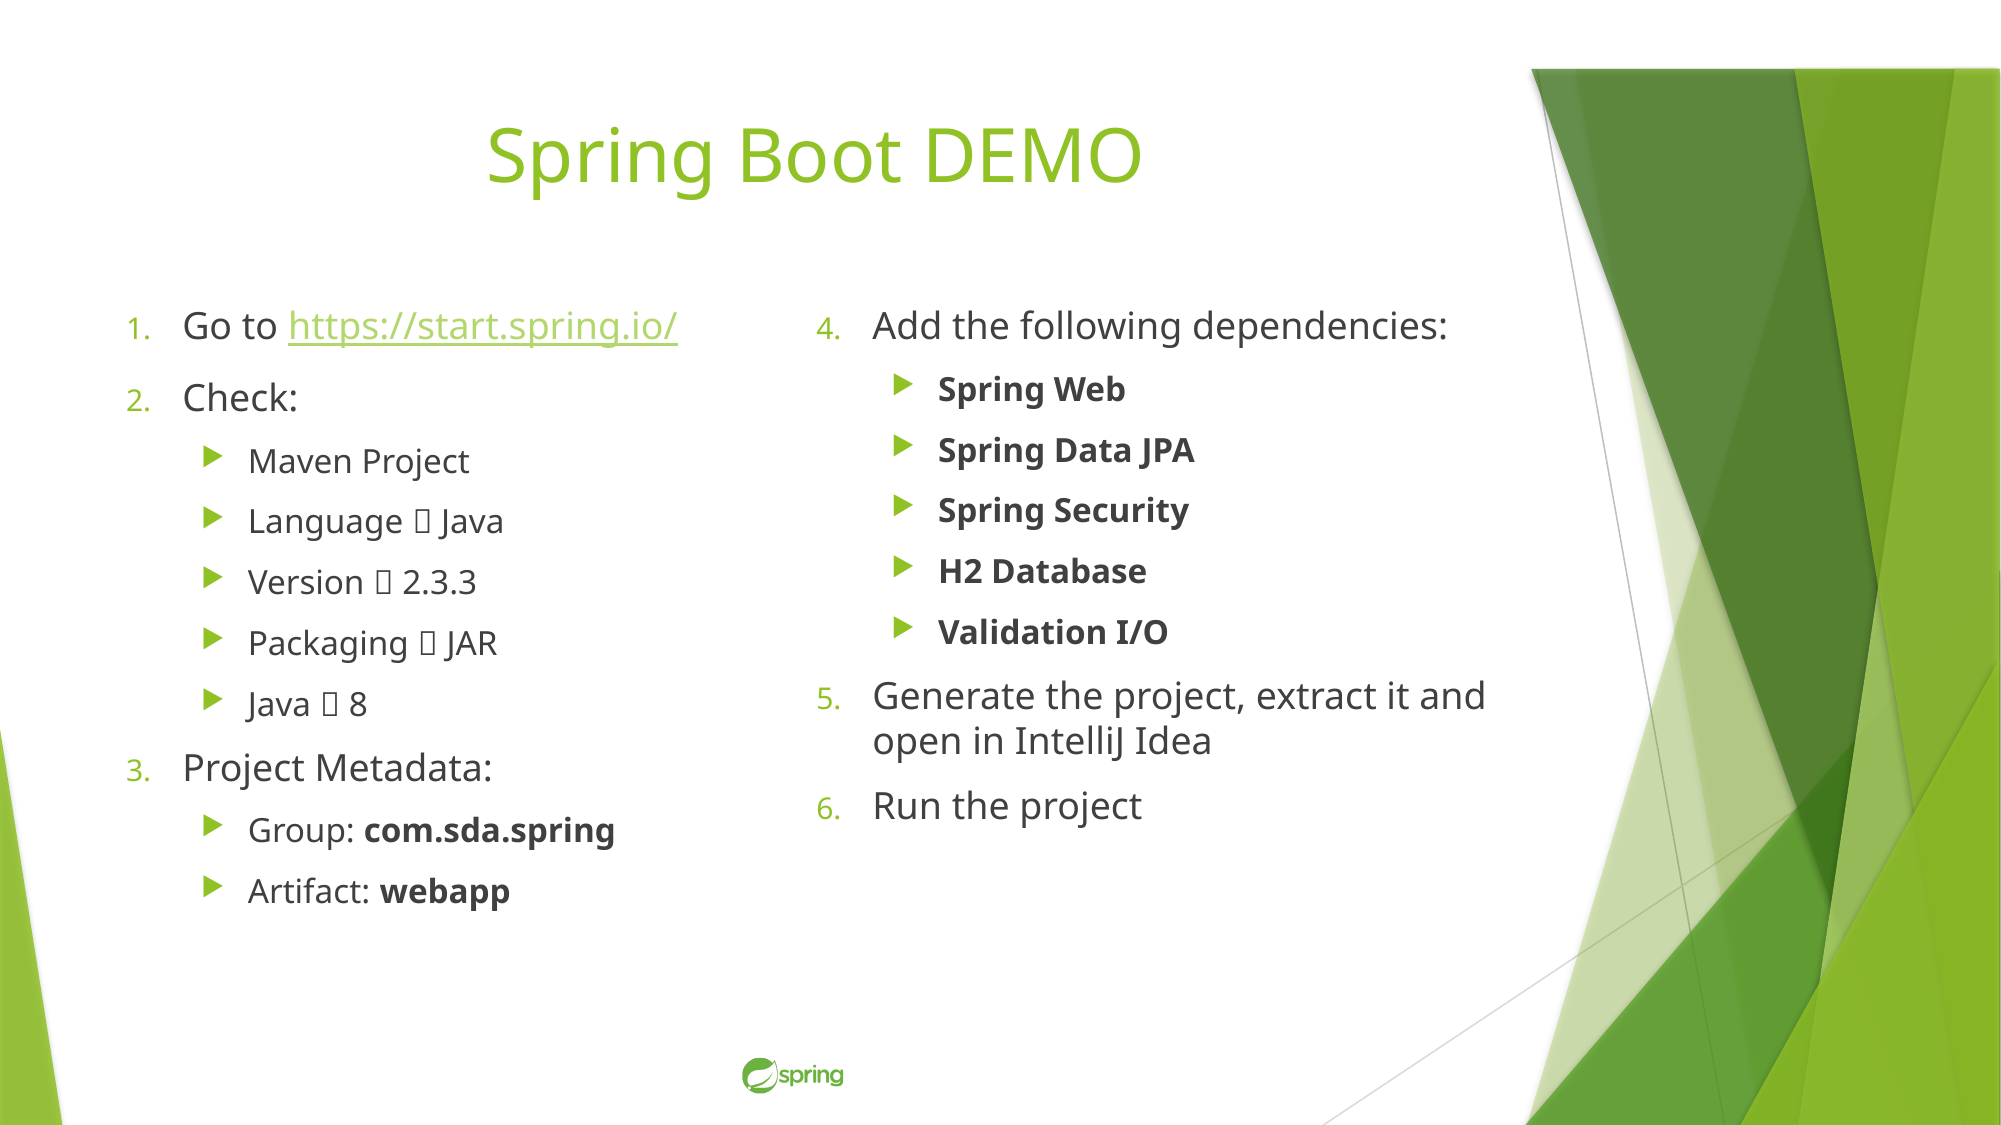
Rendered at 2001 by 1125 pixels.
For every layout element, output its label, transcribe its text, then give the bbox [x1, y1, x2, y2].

list Go to https://start.spring.io/ Check: Maven Project Language  Java Version  2.3.3 Packaging  JAR Java  8 Project Metadata: Group: com.sda.spring Artifact: webapp Add the following dependencies: Spring Web Spring Data JPA Spring Security H2 Database Validation I/O Generate the project, extract it and open in IntelliJ Idea Run the project [111, 294, 1522, 991]
picture [741, 1048, 845, 1103]
title Spring Boot DEMO [111, 99, 1522, 294]
